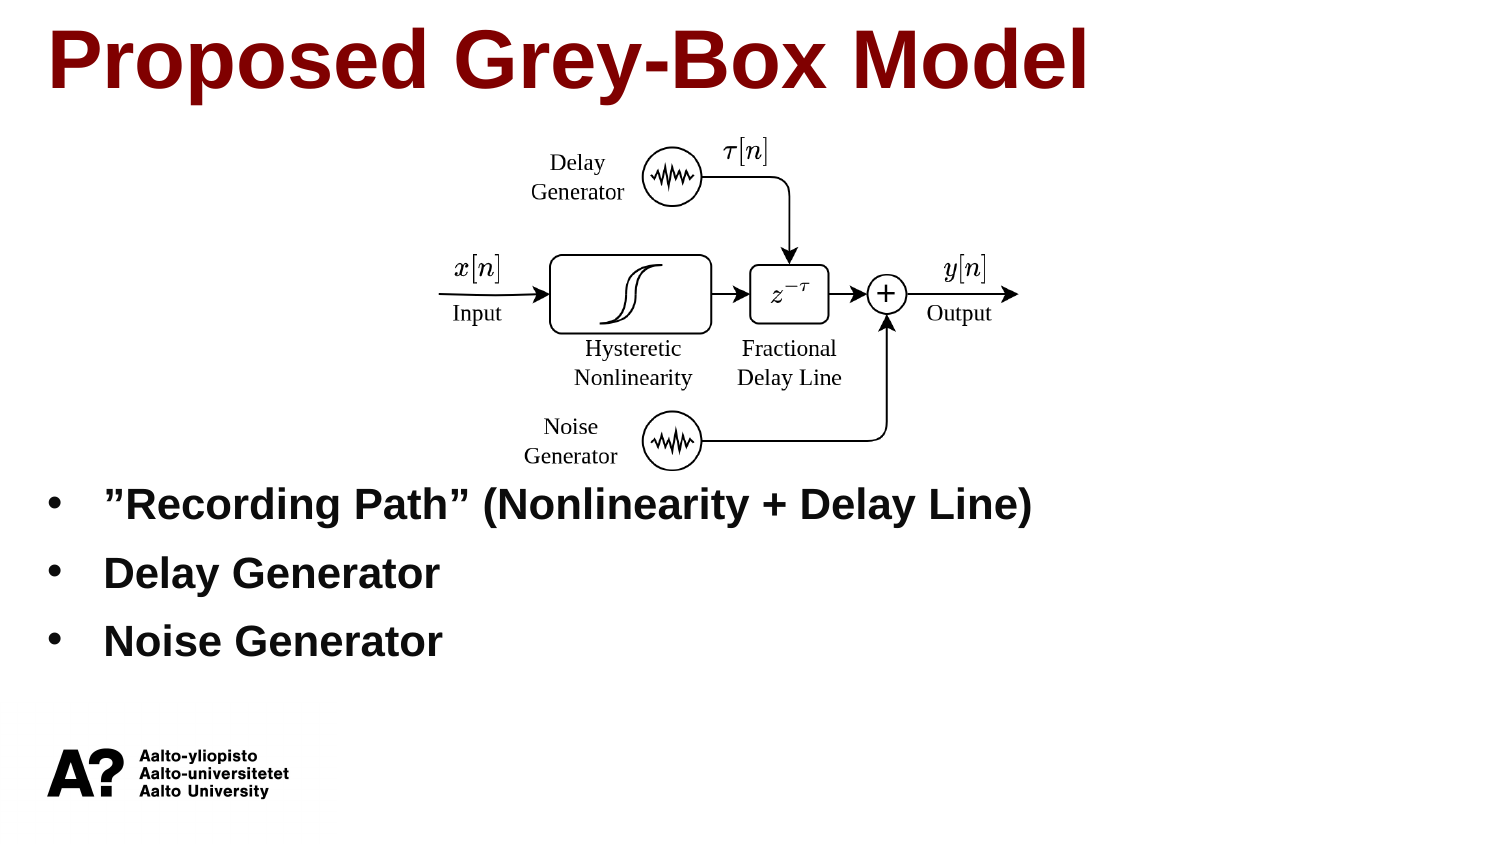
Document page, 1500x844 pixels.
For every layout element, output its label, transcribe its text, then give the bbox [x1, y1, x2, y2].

list Proposed Grey-Box Model [47, 5, 1302, 177]
list ”Recording Path” (Nonlinearity + Delay Line) Delay Generator Noise Generator [47, 476, 1452, 703]
picture [203, 111, 1257, 471]
picture [0, 702, 337, 844]
